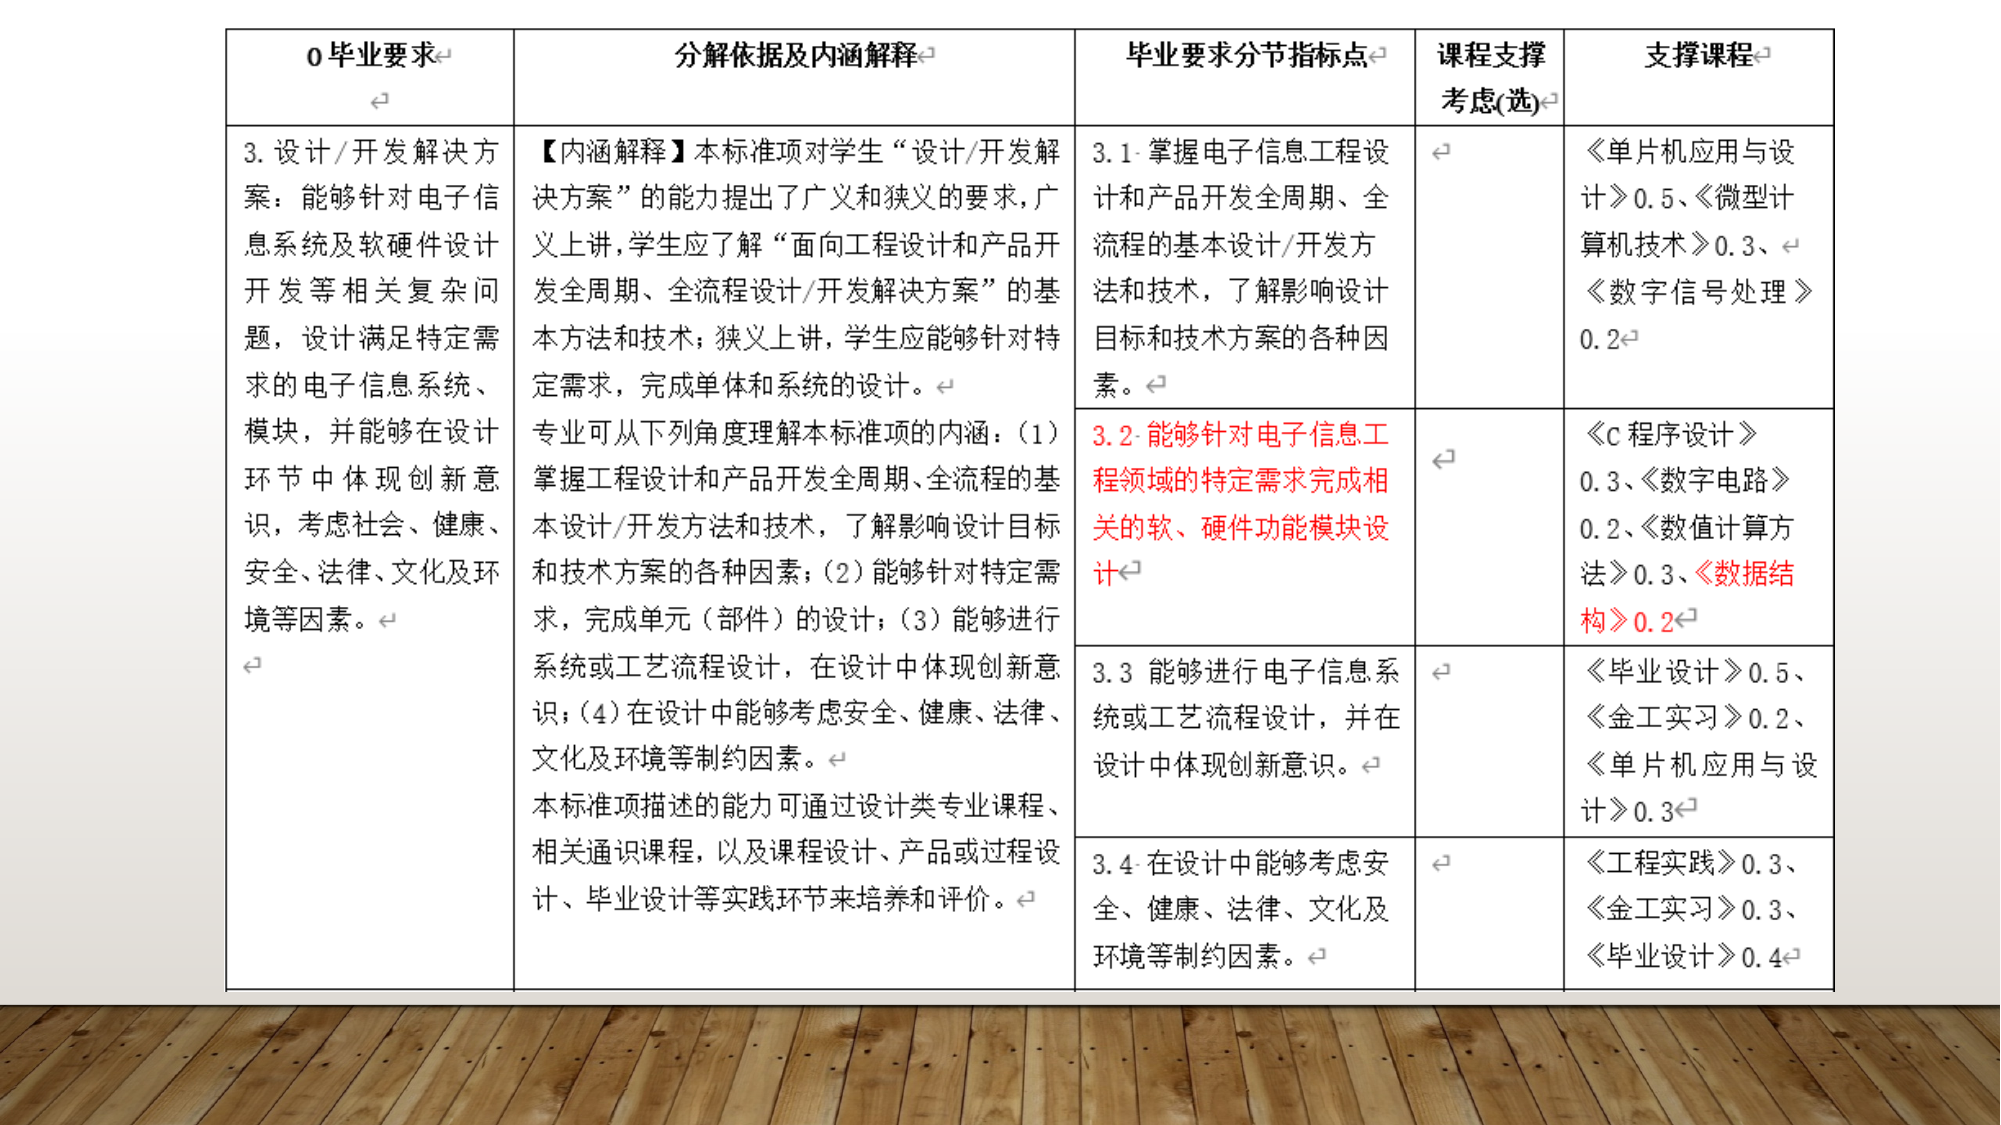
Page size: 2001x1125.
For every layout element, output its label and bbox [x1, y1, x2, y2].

picture [224, 27, 1836, 993]
picture [0, 1005, 2000, 1125]
